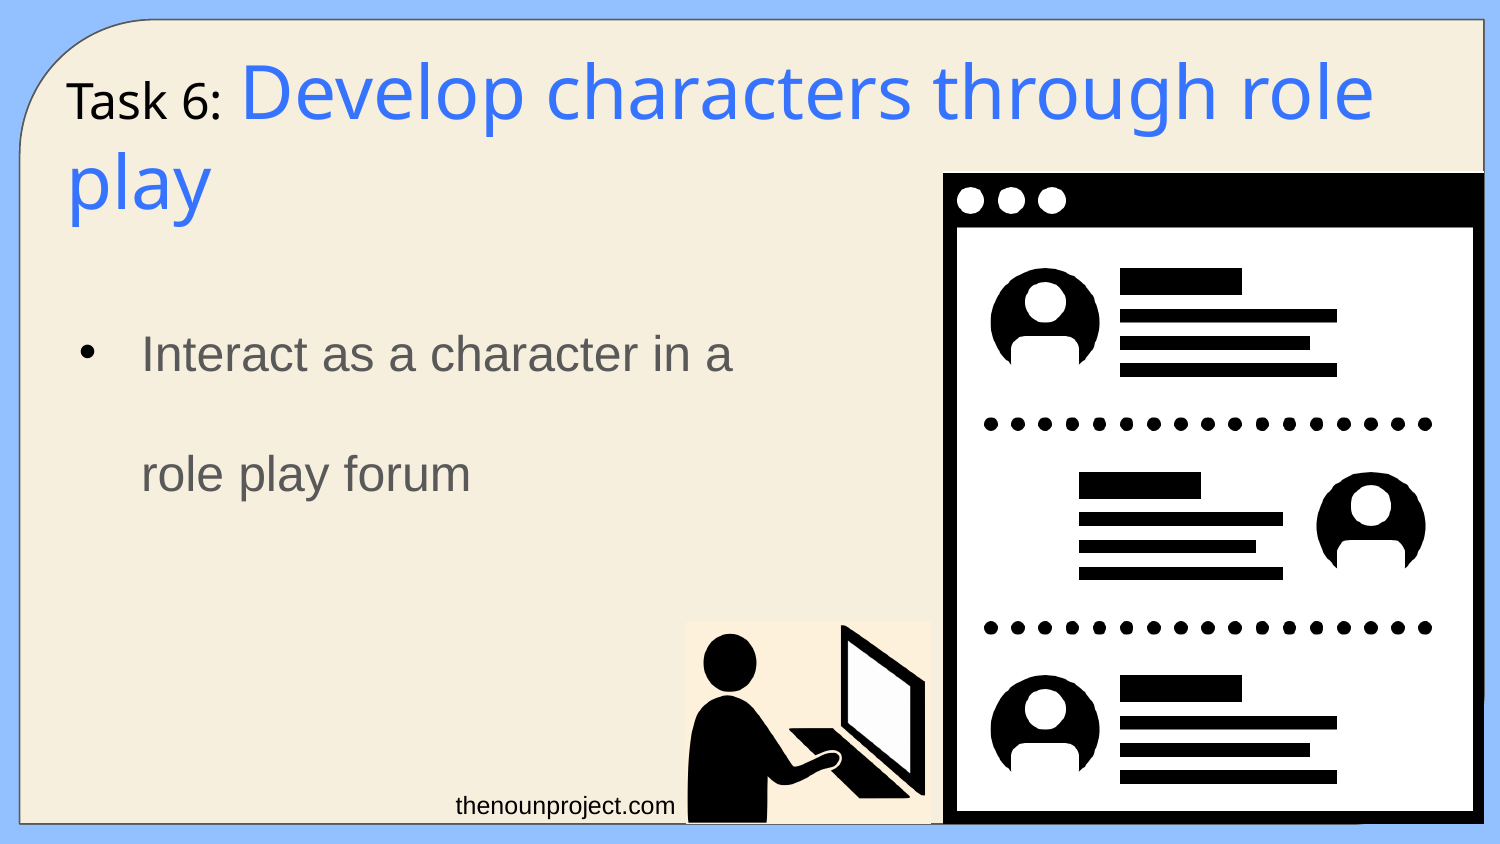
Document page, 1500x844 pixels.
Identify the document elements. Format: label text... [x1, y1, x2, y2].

title Task 6: Develop characters through role play [51, 29, 1449, 172]
list Interact as a character in a role play forum [51, 246, 815, 665]
picture [943, 171, 1485, 825]
picture [686, 622, 931, 825]
text_box thenounproject.com [440, 774, 681, 824]
text_box [19, 67, 941, 824]
text_box [104, 19, 1484, 171]
